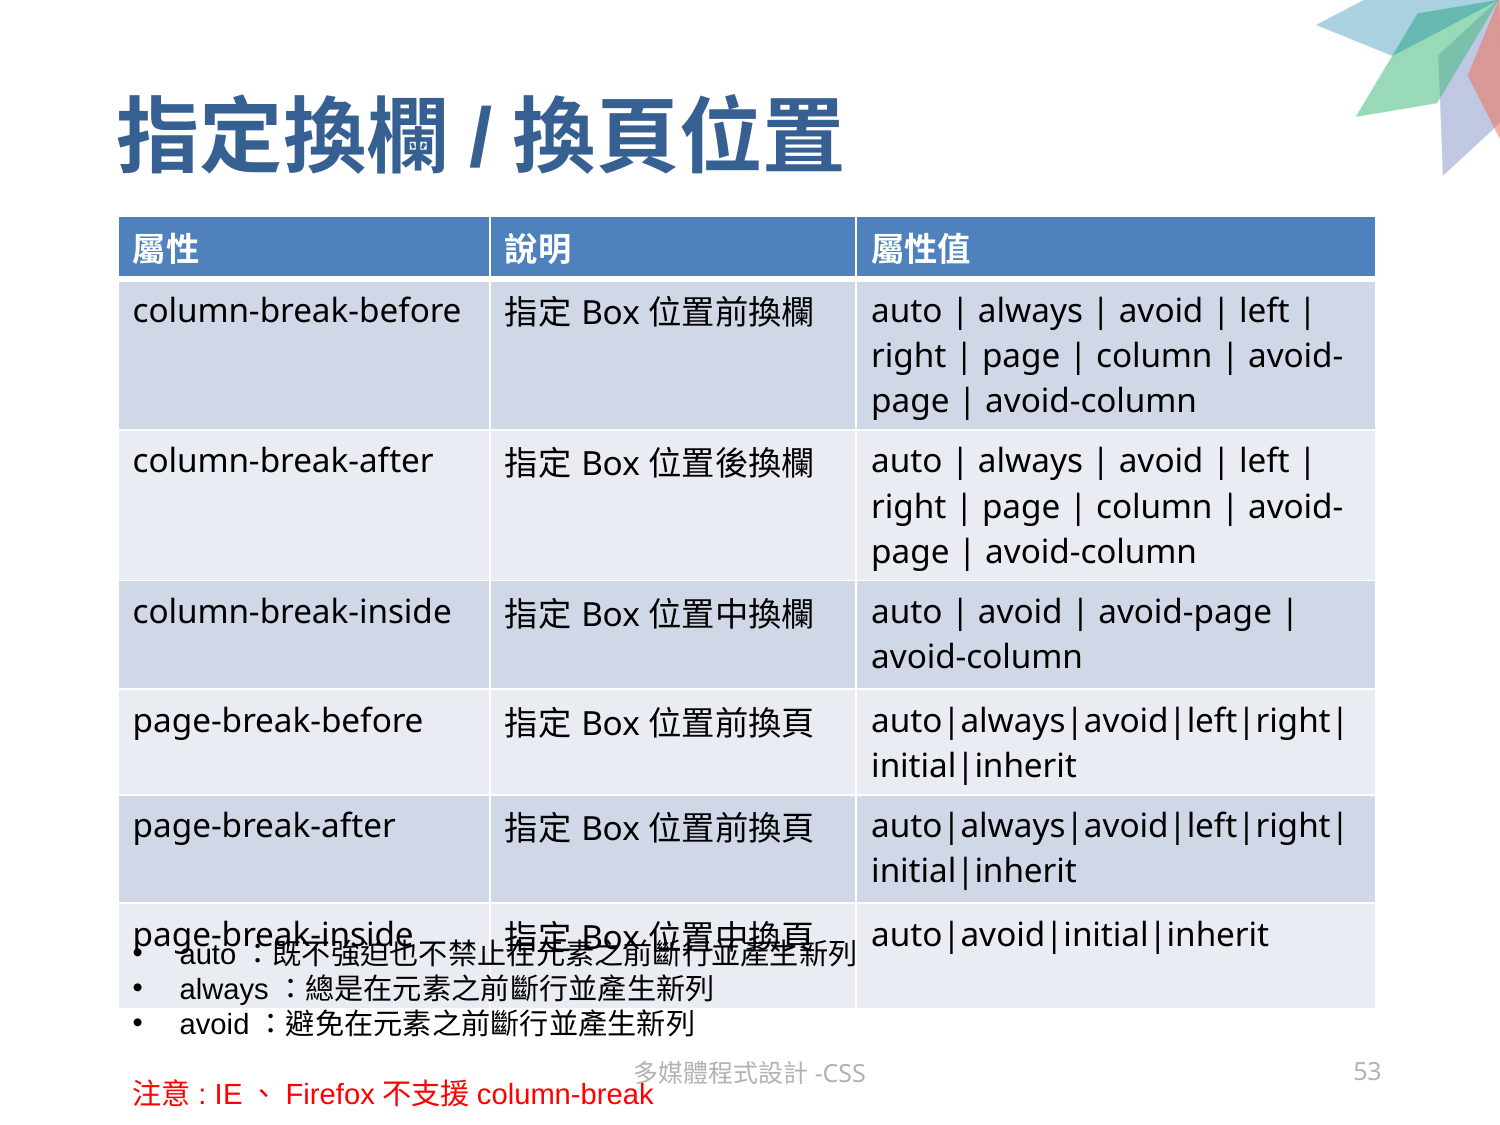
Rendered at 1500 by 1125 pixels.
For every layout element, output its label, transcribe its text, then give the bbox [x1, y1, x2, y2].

table_cell column-break-after [119, 431, 489, 580]
table_cell auto | always | avoid | left | right | page | column | avoid-page | avoid-column [857, 282, 1375, 429]
table_cell page-break-after [119, 796, 489, 902]
table_cell page-break-before [119, 690, 489, 794]
table_cell column-break-before [119, 282, 489, 429]
table_header 屬性 [119, 217, 489, 276]
table_cell page-break-inside [119, 904, 489, 927]
table_cell auto|avoid|initial|inherit [857, 904, 1375, 1008]
table_cell 指定Box位置前換頁 [491, 796, 855, 902]
table_cell 指定Box位置前換欄 [491, 282, 855, 429]
table_cell 指定Box位置後換欄 [491, 431, 855, 580]
picture [0, 0, 1500, 1125]
table_cell 指定Box位置中換欄 [491, 581, 855, 688]
title 指定換欄/換頁位置 [101, 24, 1396, 242]
slide_number 53 [1059, 1042, 1397, 1103]
text_box auto：既不強迫也不禁止在元素之前斷行並產生新列 always：總是在元素之前斷行並產生新列 avoid：避免在元素之前斷行並產生新列 注意: IE、Firefox不支援column-break [117, 927, 1031, 1118]
table_cell column-break-inside [119, 581, 489, 688]
table_cell auto|always|avoid|left|right|initial|inherit [857, 690, 1375, 794]
table_cell auto|always|avoid|left|right|initial|inherit [857, 796, 1375, 902]
footer 多媒體程式設計-CSS [496, 1042, 1004, 1103]
table_header 說明 [491, 217, 855, 276]
table_cell 指定Box位置中換頁 [491, 904, 855, 927]
table_header 屬性值 [857, 217, 1375, 276]
table_cell auto | avoid | avoid-page | avoid-column [857, 581, 1375, 688]
table_cell 指定Box位置前換頁 [491, 690, 855, 794]
table_cell auto | always | avoid | left | right | page | column | avoid-page | avoid-column [857, 431, 1375, 580]
